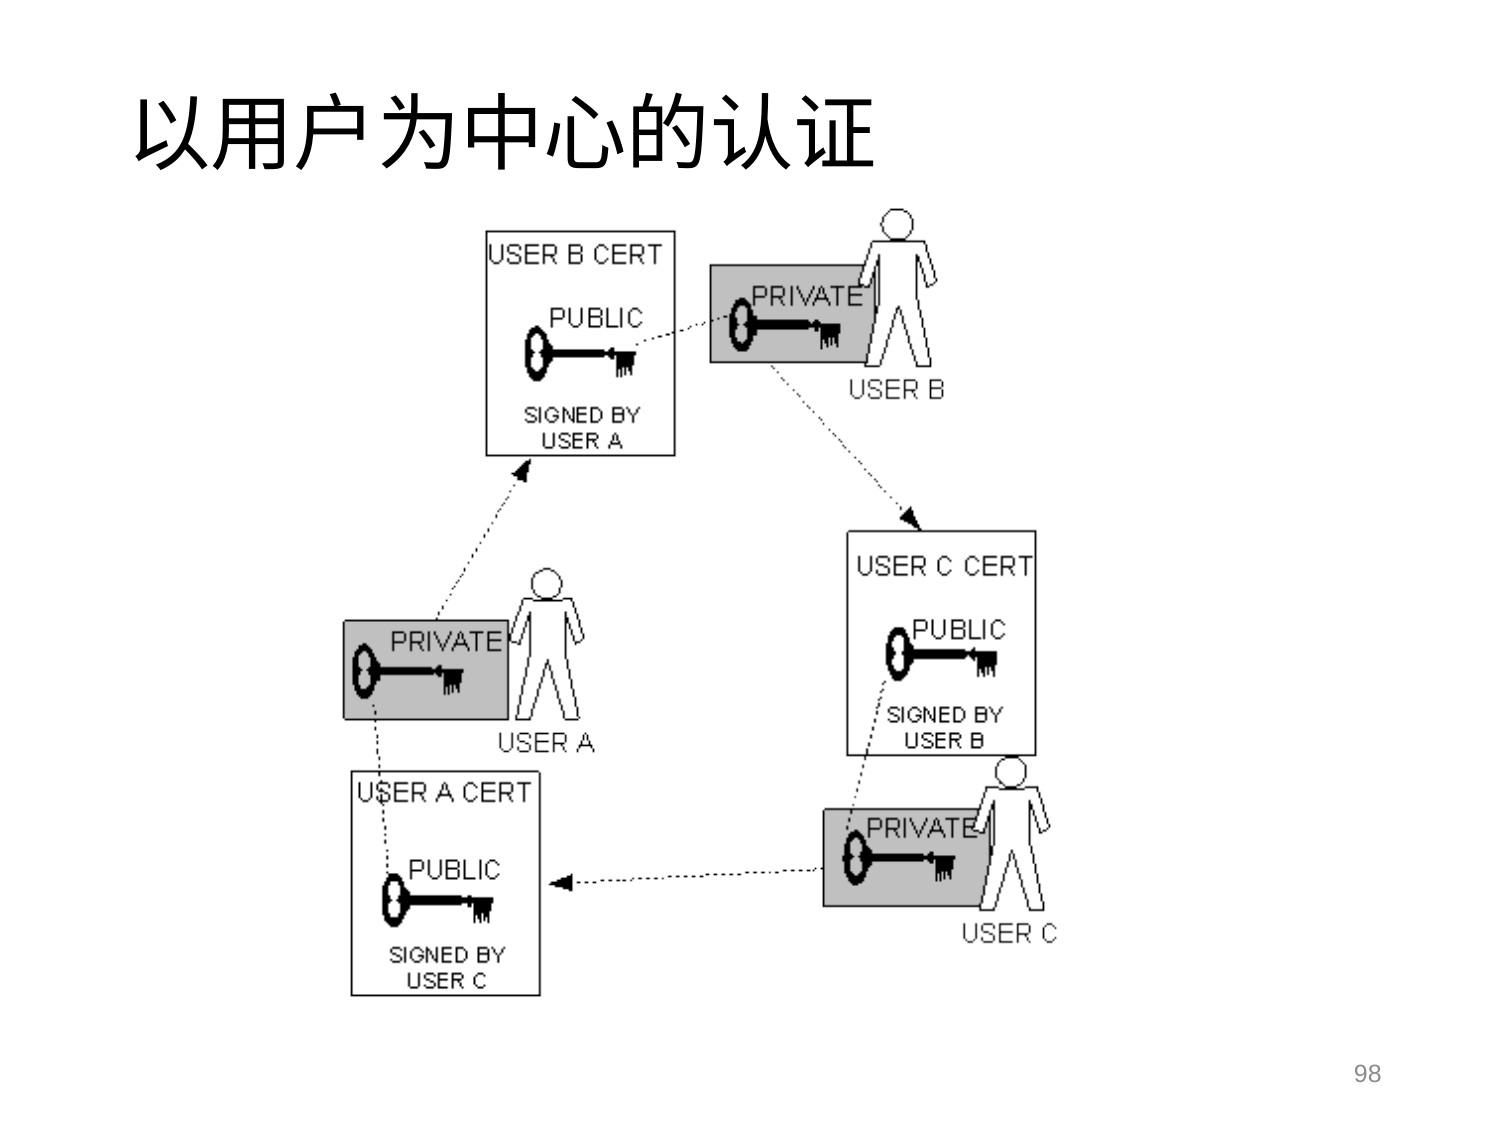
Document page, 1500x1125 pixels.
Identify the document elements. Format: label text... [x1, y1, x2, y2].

picture [242, 207, 1164, 1001]
slide_number 98 [1059, 1042, 1397, 1103]
title 以用户为中心的认证 [112, 87, 1388, 186]
